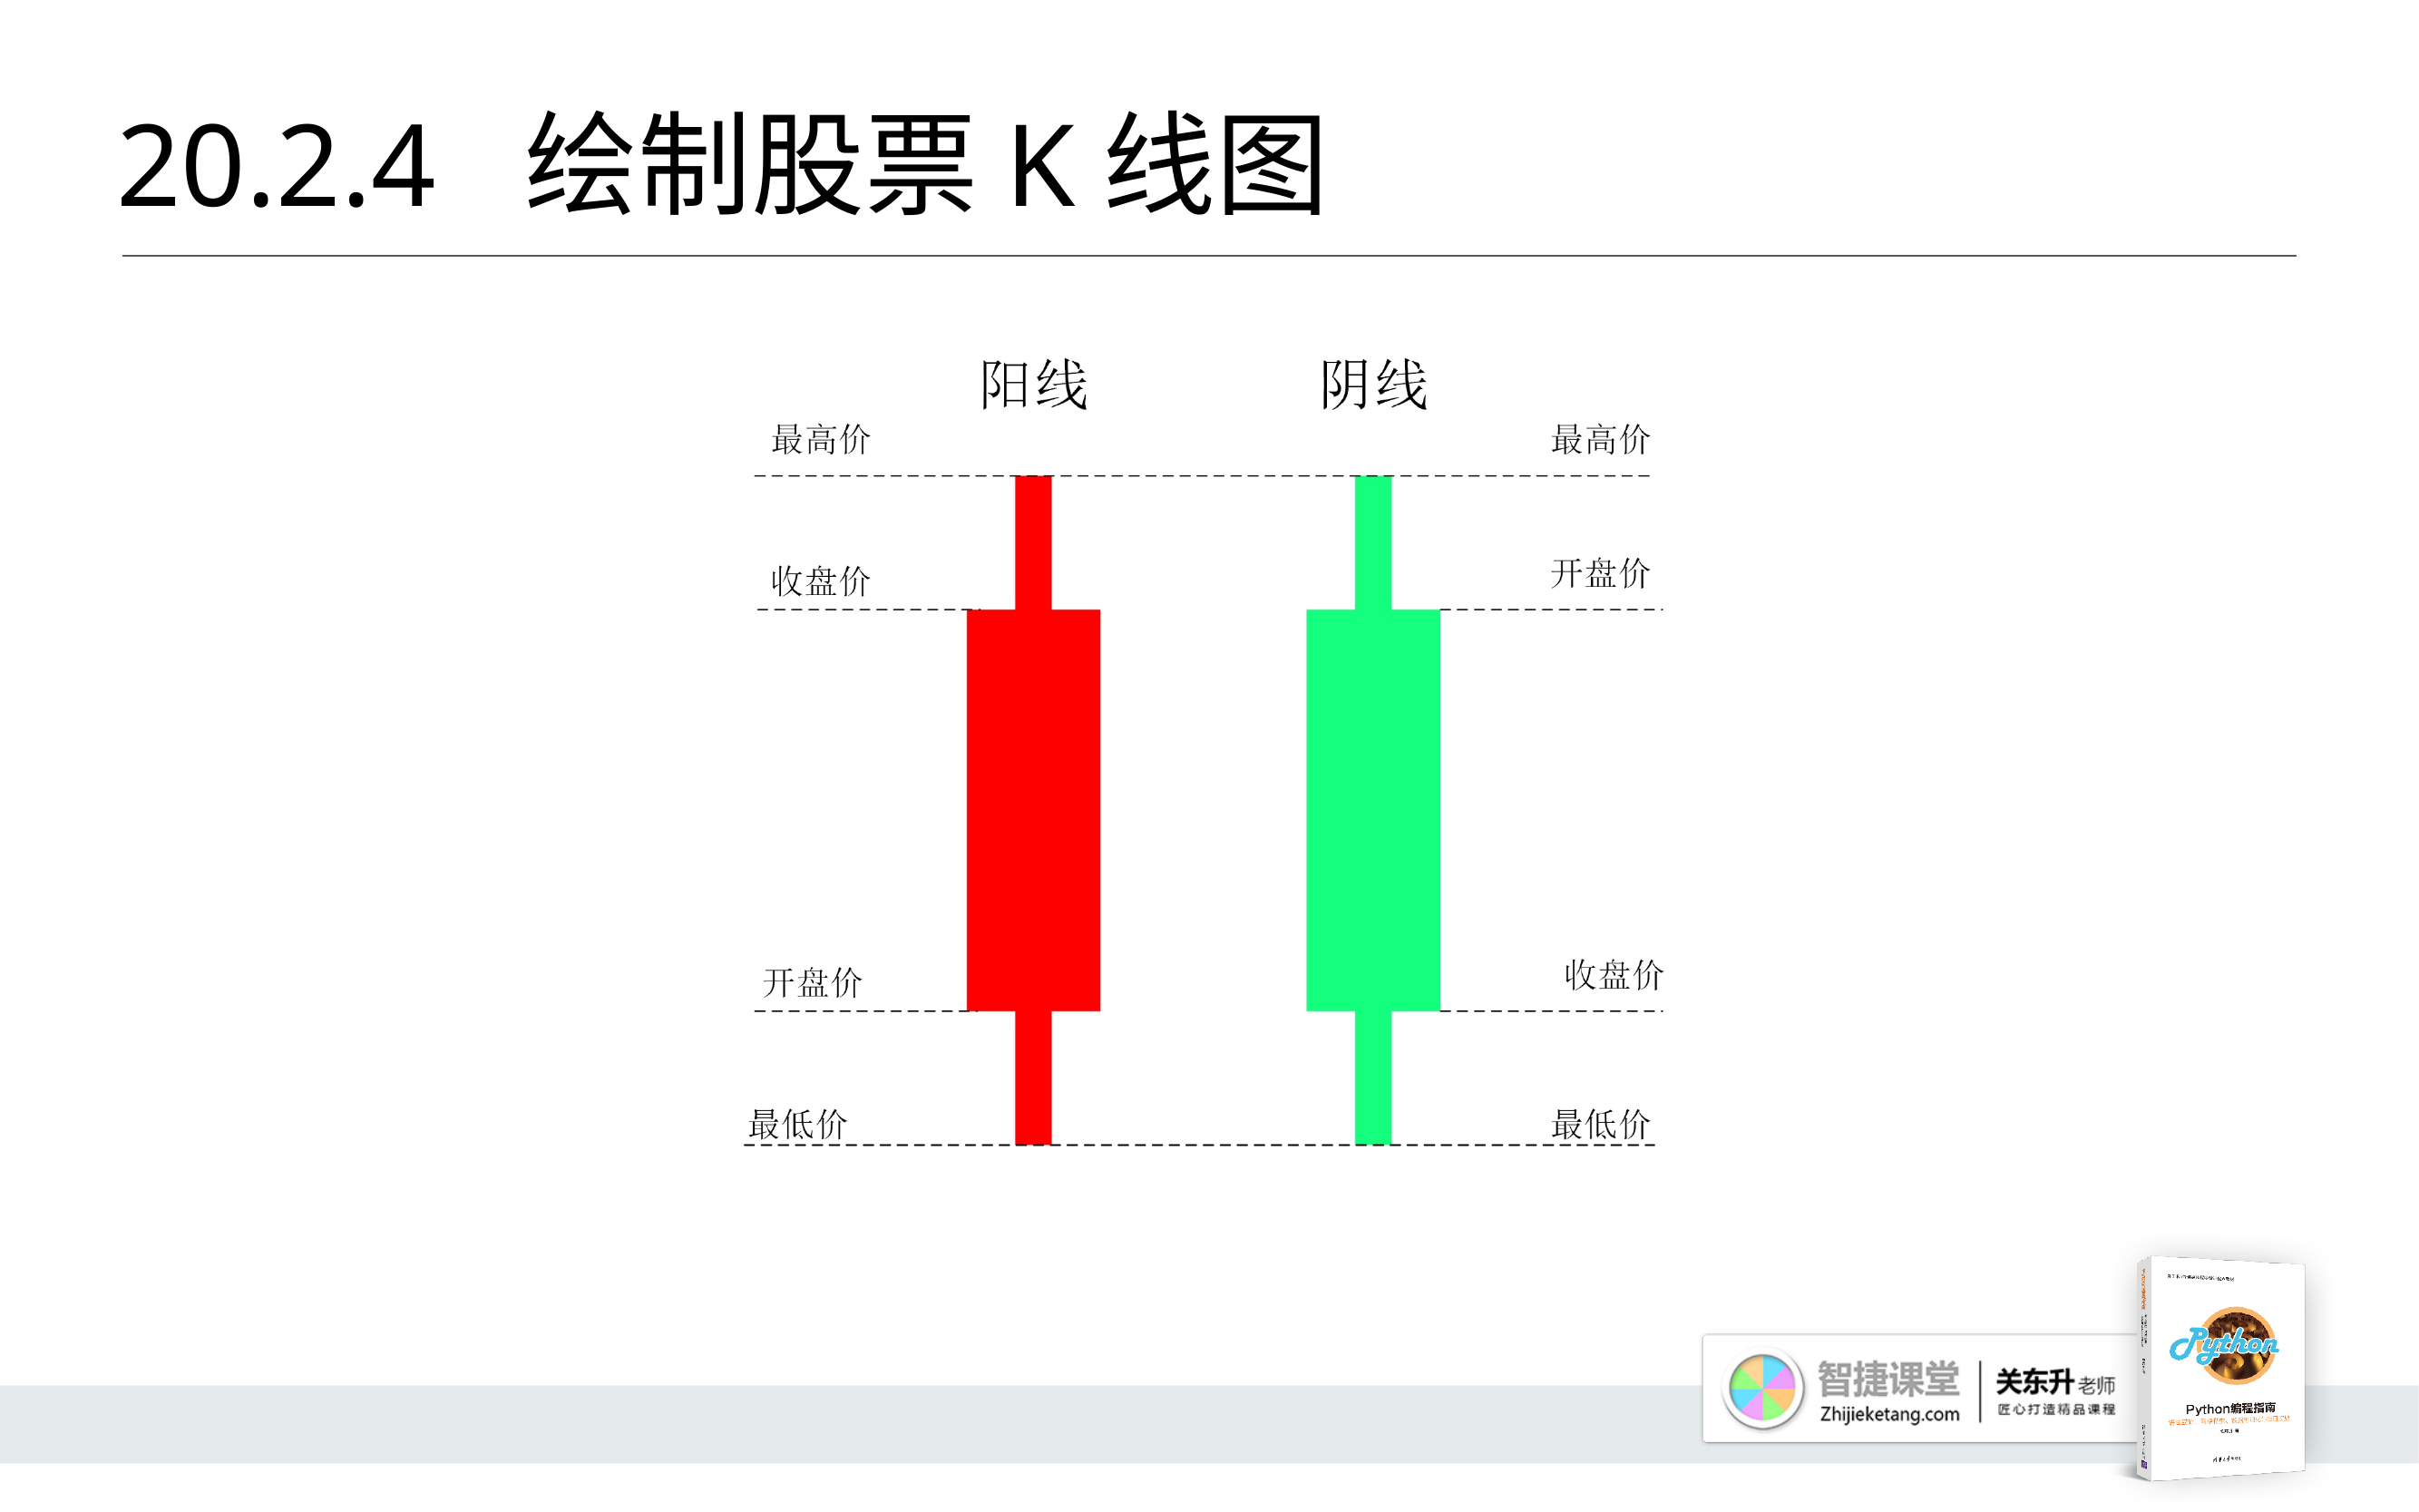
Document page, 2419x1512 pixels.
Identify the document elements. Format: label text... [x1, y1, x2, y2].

picture [0, 0, 2419, 1512]
title 20.2.4 绘制股票K线图 [107, 83, 2148, 237]
